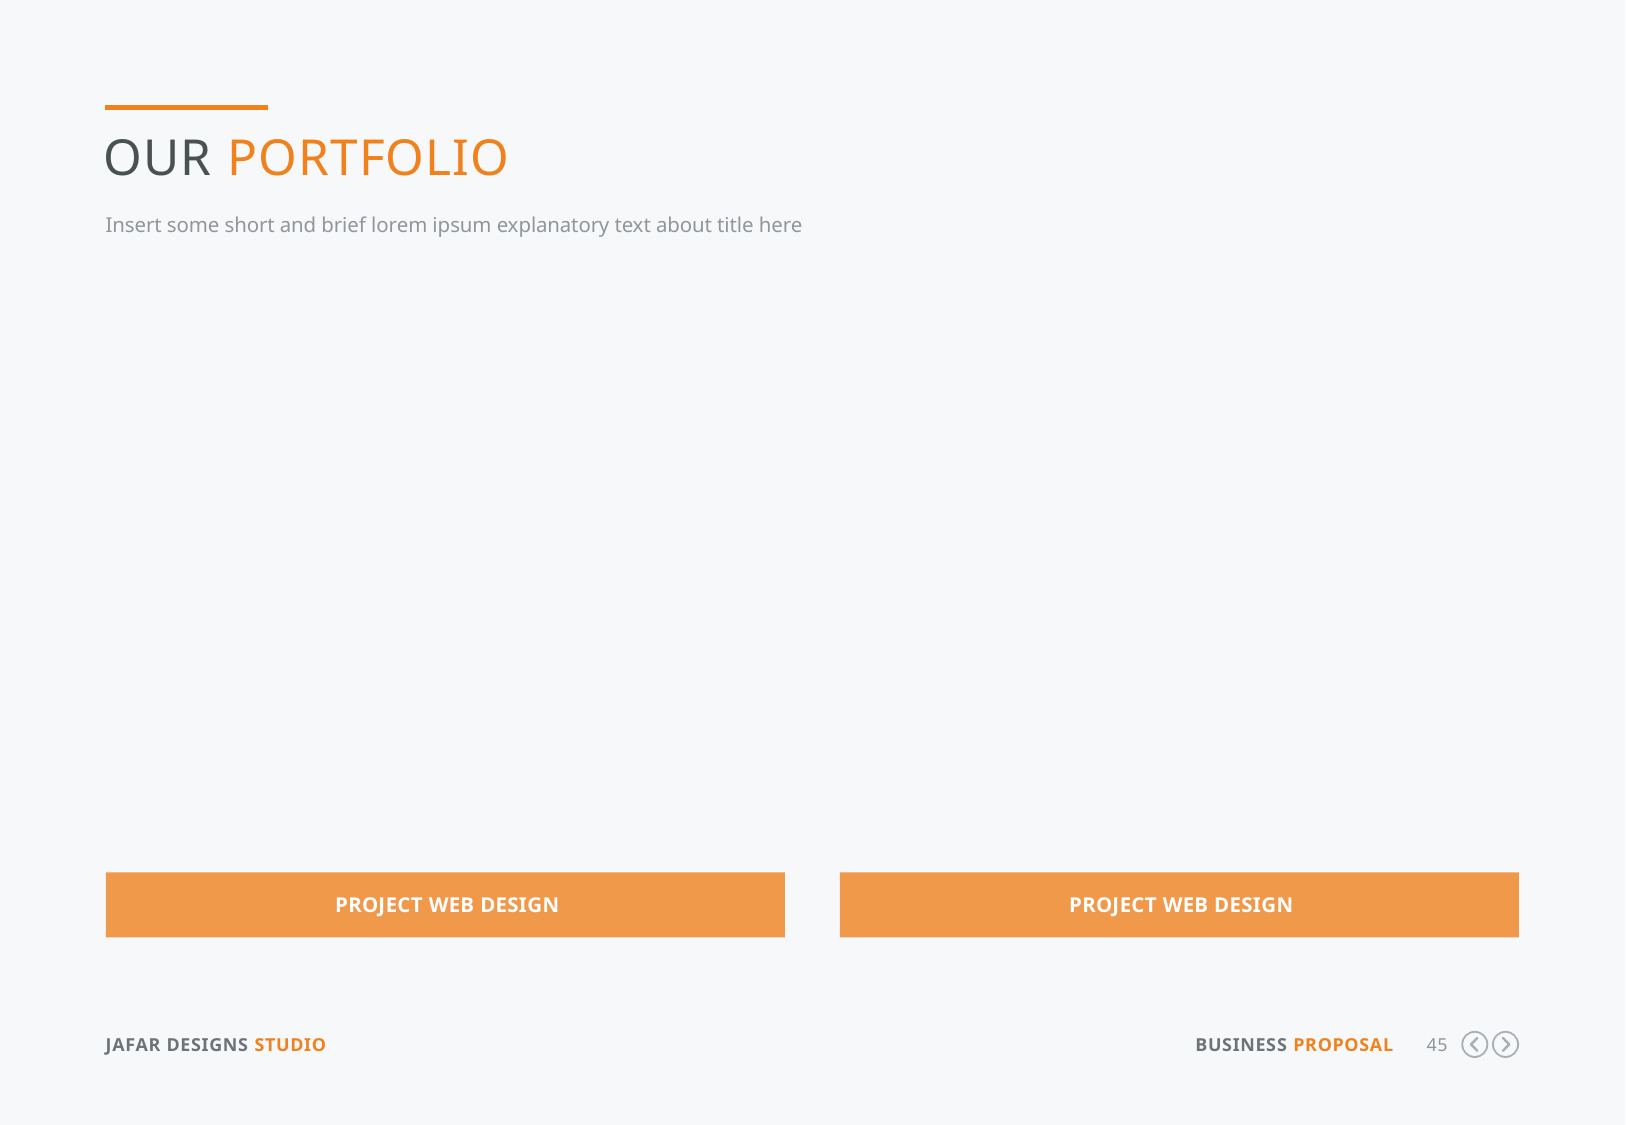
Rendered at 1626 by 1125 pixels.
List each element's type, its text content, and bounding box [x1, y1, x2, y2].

list Our Portfolio [103, 125, 1518, 184]
picture [839, 337, 1519, 938]
picture [105, 337, 785, 938]
list Insert some short and brief lorem ipsum explanatory text about title here [105, 209, 1519, 241]
